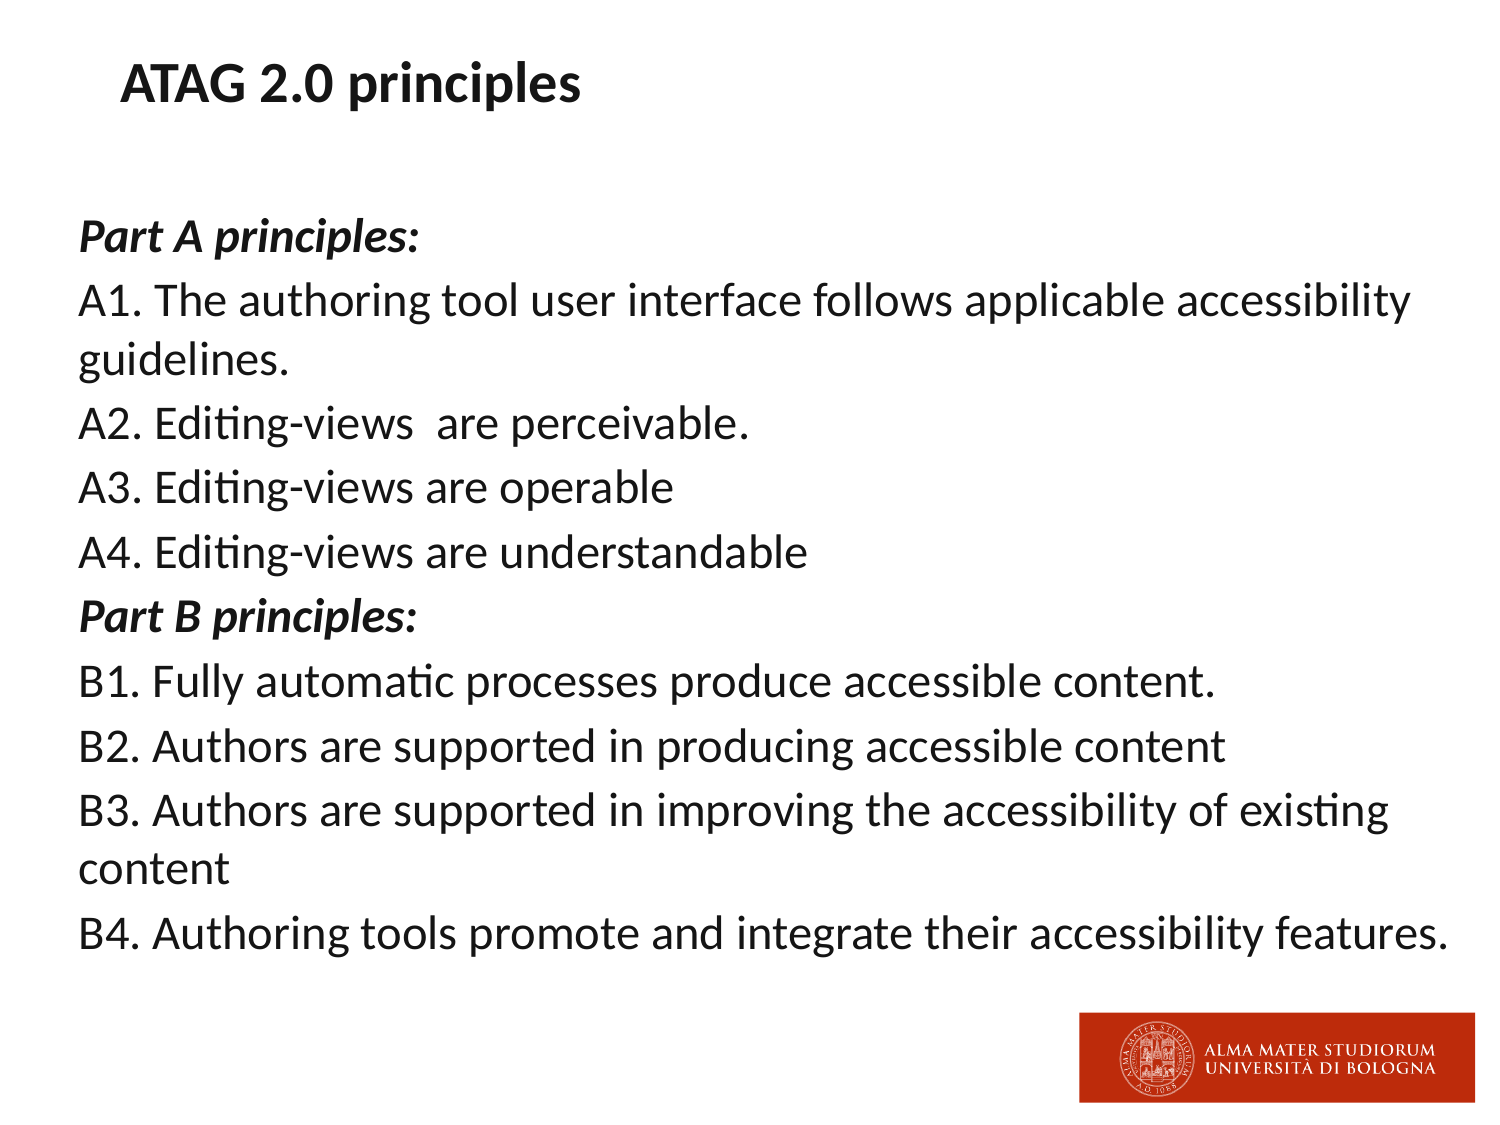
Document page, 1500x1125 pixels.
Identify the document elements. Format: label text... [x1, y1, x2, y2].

picture [1112, 1014, 1442, 1102]
title ATAG 2.0 principles [111, 0, 1463, 176]
list Part A principles: A1. The authoring tool user interface follows applicable accessibility guidelines. A2. Editing-views are perceivable. A3. Editing-views are operable A4. Editing-views are understandable Part B principles: B1. Fully automatic processes produce accessible content. B2. Authors are supported in producing accessible content B3. Authors are supported in improving the accessibility of existing content B4. Authoring tools promote and integrate their accessibility features. [70, 195, 1464, 997]
